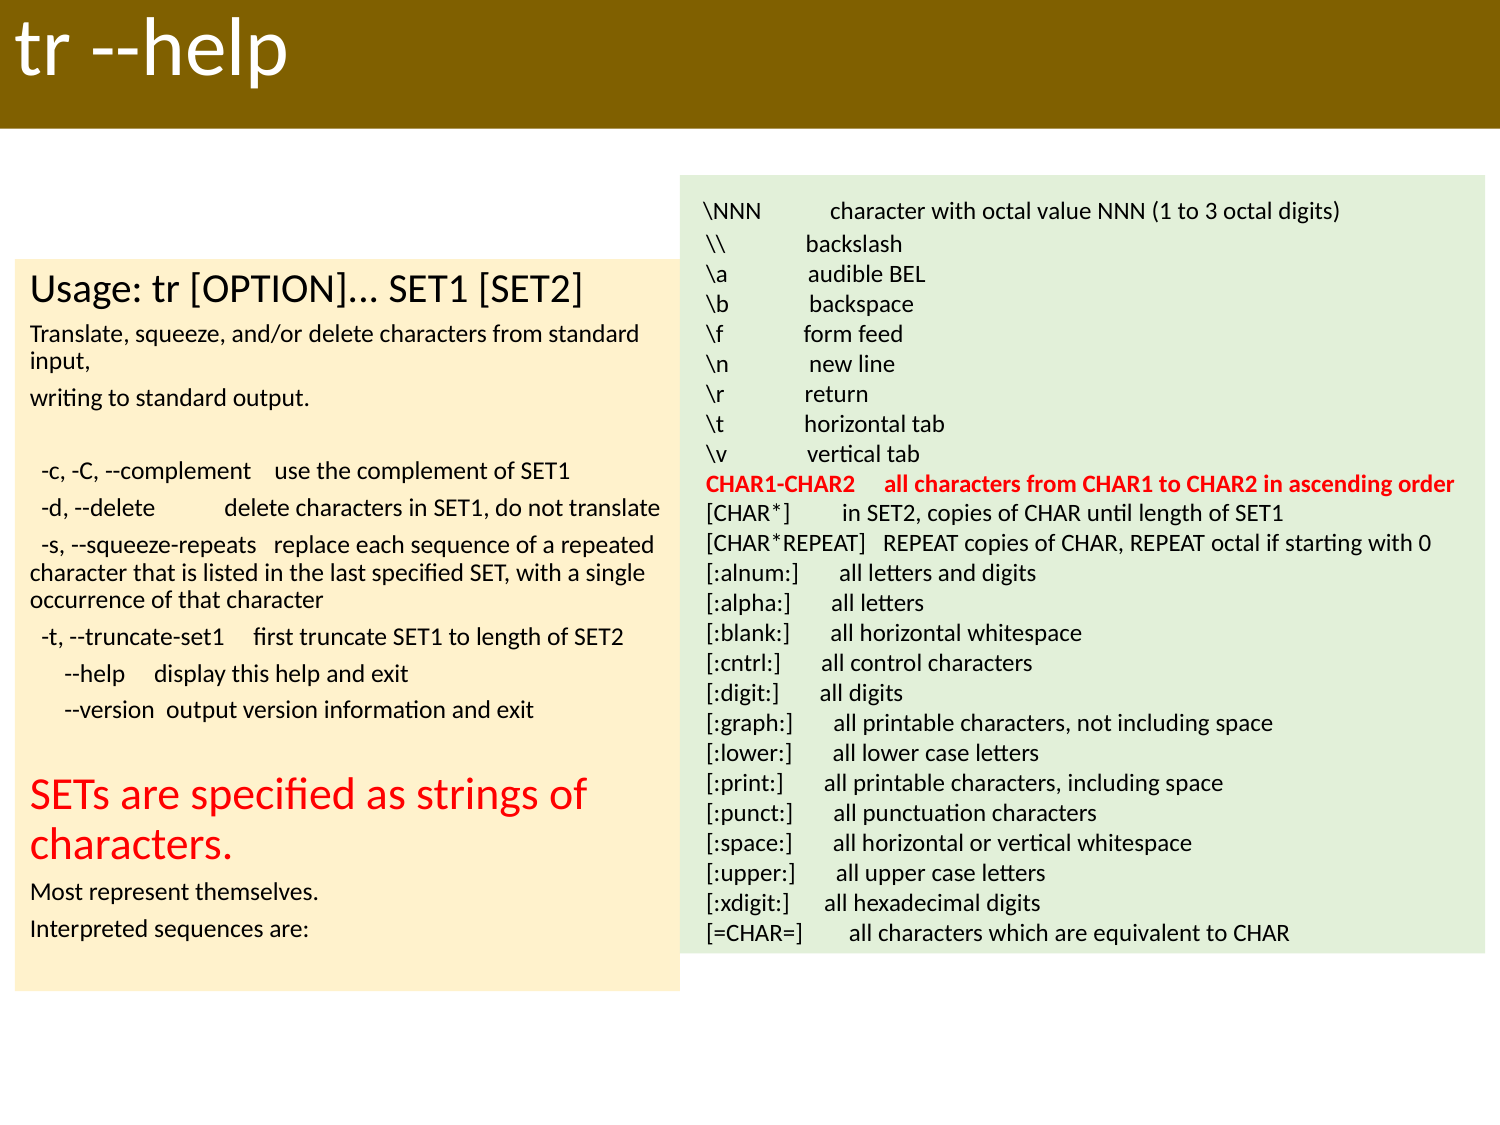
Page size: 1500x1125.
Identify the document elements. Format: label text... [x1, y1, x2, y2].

text_box tr --help [0, 0, 1500, 130]
text_box \NNN character with octal value NNN (1 to 3 octal digits) \\ backslash \a audible BEL \b backspace \f form feed \n new line \r return \t horizontal tab \v vertical tab CHAR1-CHAR2 all characters from CHAR1 to CHAR2 in ascending order [CHAR*] in SET2, copies of CHAR until length of SET1 [CHAR*REPEAT] REPEAT copies of CHAR, REPEAT octal if starting with 0 [:alnum:] all letters and digits [:alpha:] all letters [:blank:] all horizontal whitespace [:cntrl:] all control characters [:digit:] all digits [:graph:] all printable characters, not including space [:lower:] all lower case letters [:print:] all printable characters, including space [:punct:] all punctuation characters [:space:] all horizontal or vertical whitespace [:upper:] all upper case letters [:xdigit:] all hexadecimal digits [=CHAR=] all characters which are equivalent to CHAR [679, 175, 1486, 954]
list Usage: tr [OPTION]... SET1 [SET2] Translate, squeeze, and/or delete characters from standard input, writing to standard output. -c, -C, --complement use the complement of SET1 -d, --delete delete characters in SET1, do not translate -s, --squeeze-repeats replace each sequence of a repeated character that is listed in the last specified SET, with a single occurrence of that character -t, --truncate-set1 first truncate SET1 to length of SET2 --help display this help and exit --version output version information and exit SETs are specified as strings of characters. Most represent themselves. Interpreted sequences are: [14, 259, 680, 992]
